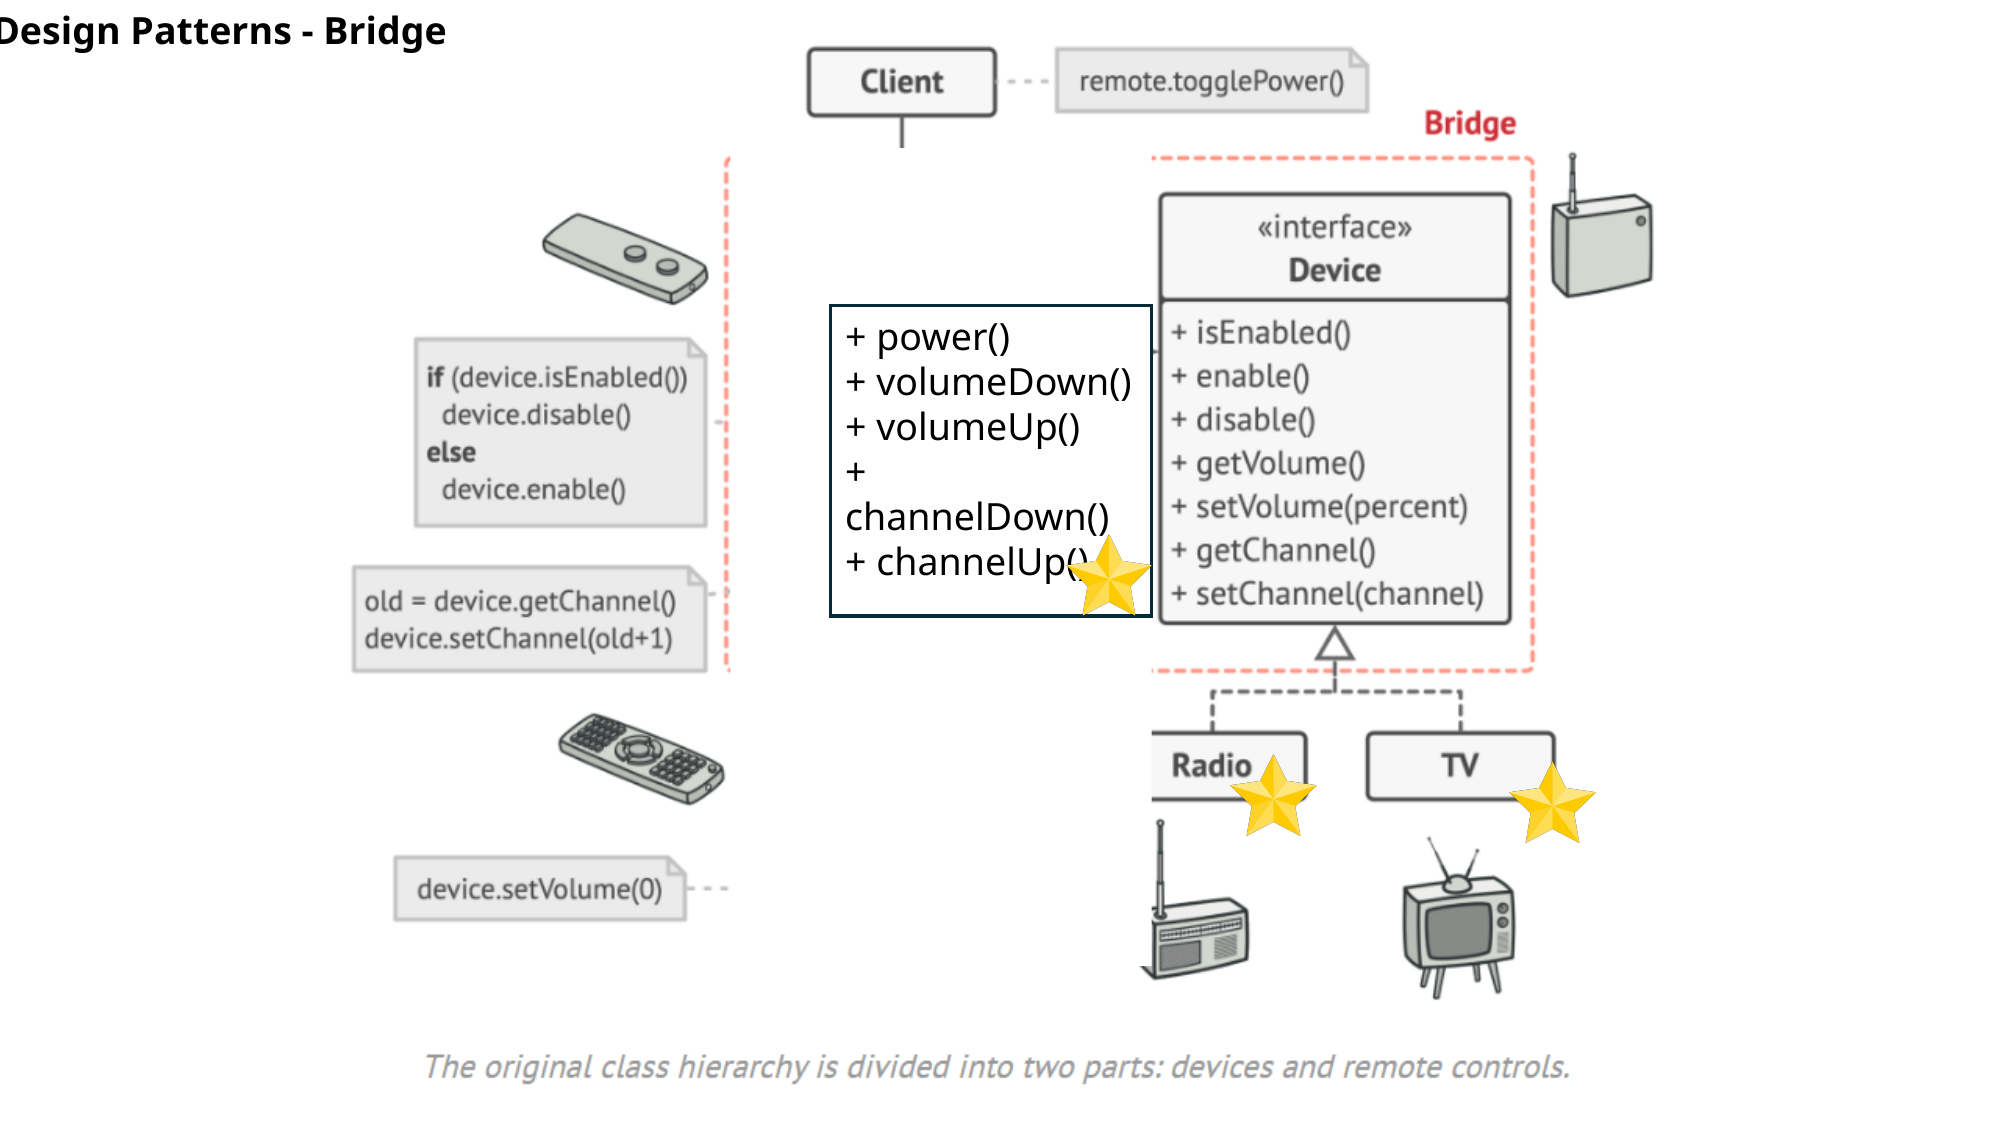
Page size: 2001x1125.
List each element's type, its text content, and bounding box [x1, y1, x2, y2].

picture [329, 0, 1671, 1125]
text_box Design Patterns - Bridge [0, 0, 329, 60]
